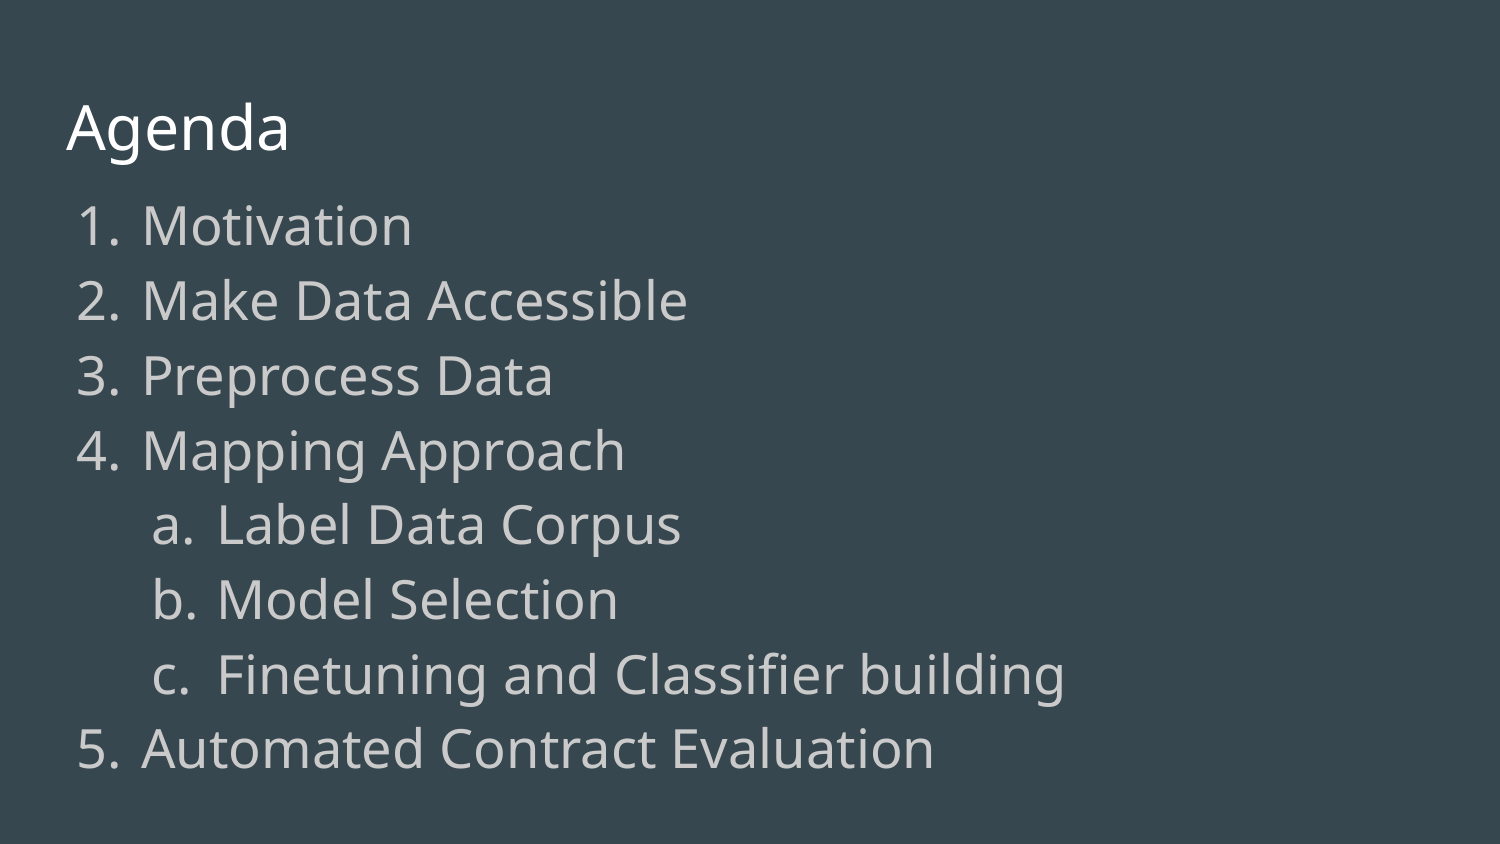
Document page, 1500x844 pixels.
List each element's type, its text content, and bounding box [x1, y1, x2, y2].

list Motivation Make Data Accessible Preprocess Data Mapping Approach Label Data Corpus Model Selection Finetuning and Classifier building Automated Contract Evaluation [51, 166, 1243, 799]
title Agenda [51, 72, 1449, 167]
